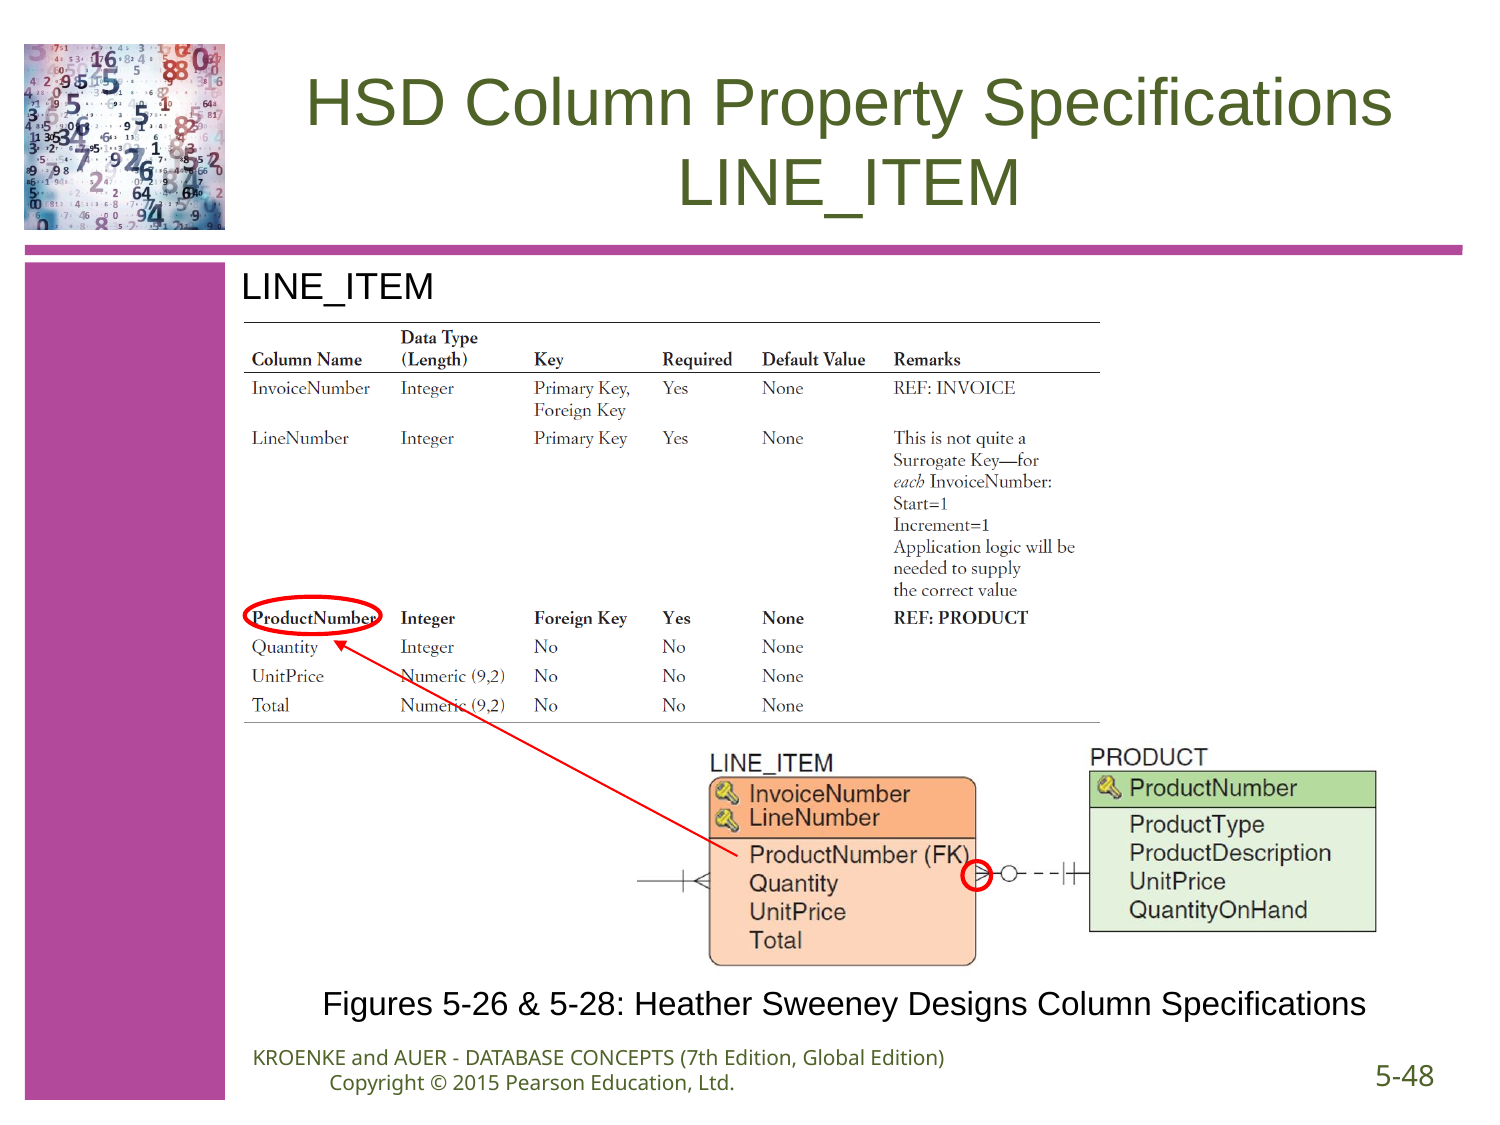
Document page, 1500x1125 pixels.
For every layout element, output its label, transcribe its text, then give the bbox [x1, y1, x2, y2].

slide_number 5-48 [1287, 1049, 1451, 1103]
text_box LINE_ITEM [226, 254, 450, 315]
picture [244, 322, 1101, 724]
text_box Figures 5-26 & 5-28: Heather Sweeney Designs Column Specifications [256, 974, 1444, 1030]
title HSD Column Property Specifications LINE_ITEM [237, 44, 1463, 233]
picture [24, 44, 225, 230]
footer KROENKE and AUER - DATABASE CONCEPTS (7th Edition, Global Edition) Copyright © 2015 Pearson Education, Ltd. [237, 1037, 1088, 1104]
picture [637, 739, 1388, 983]
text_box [333, 640, 738, 857]
